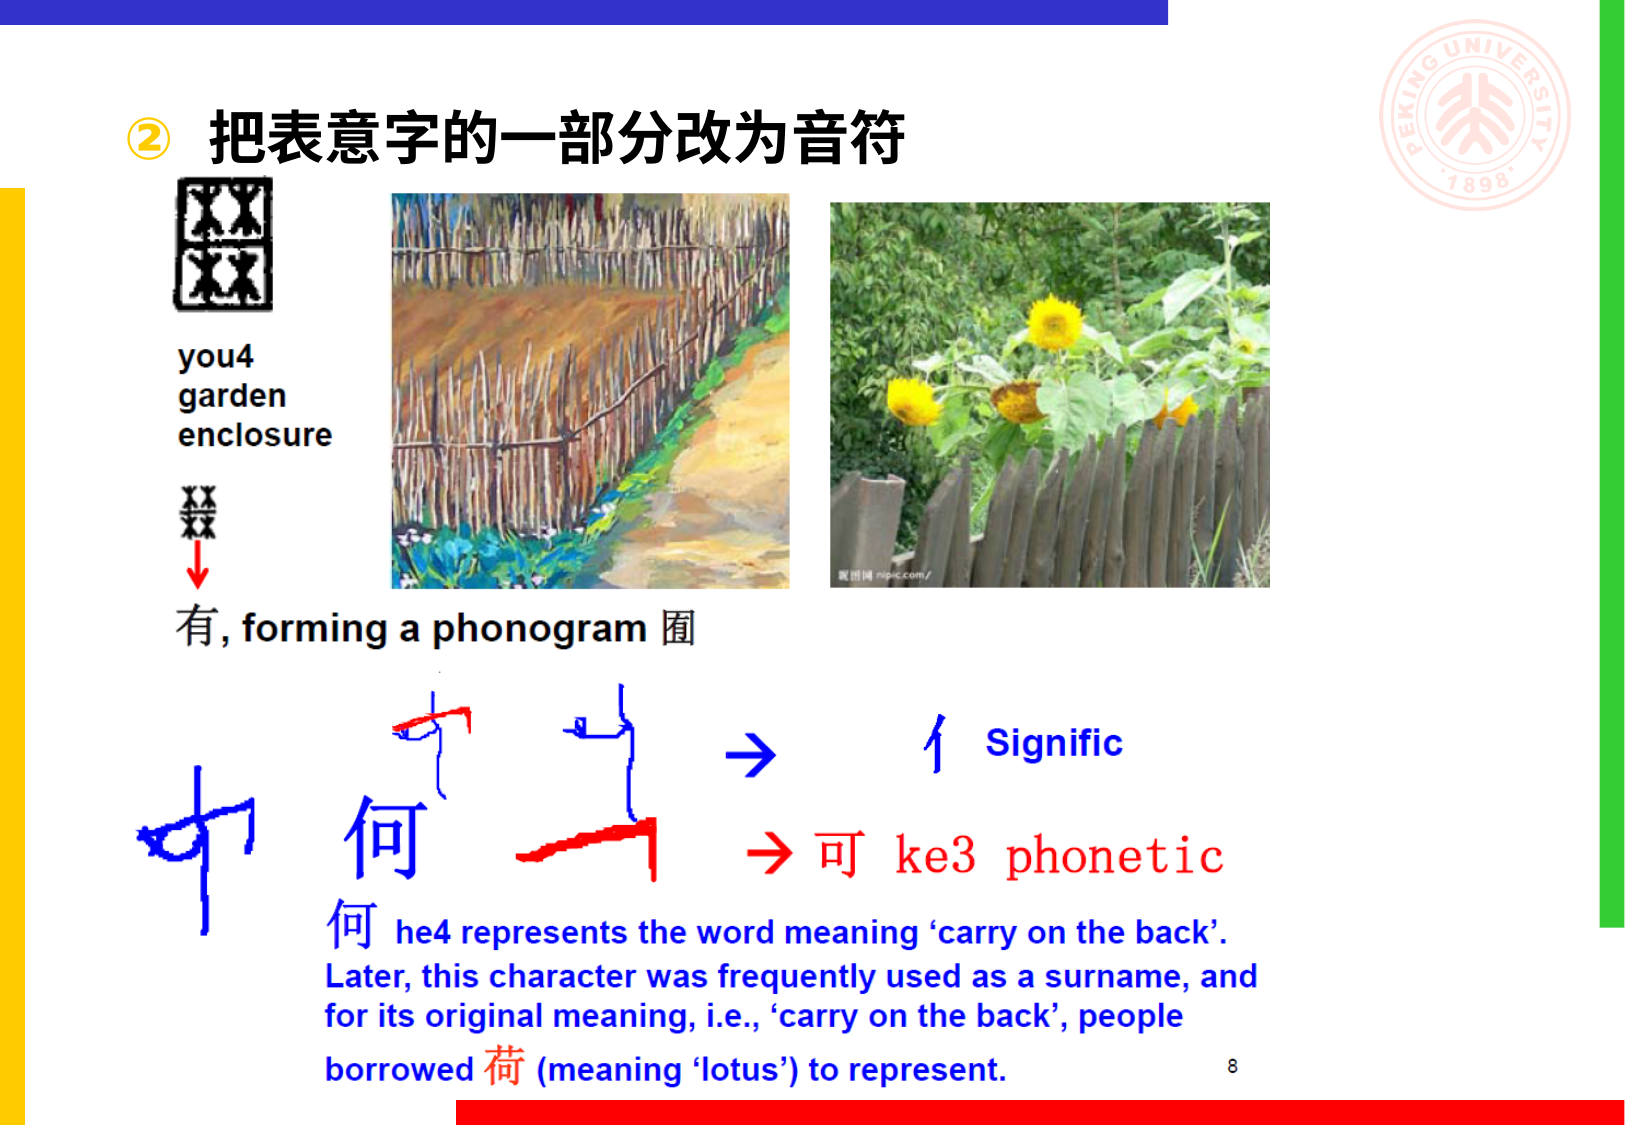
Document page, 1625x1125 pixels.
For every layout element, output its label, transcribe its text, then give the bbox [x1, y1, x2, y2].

picture [132, 749, 267, 938]
list 把表意字的一部分改为音符 [109, 93, 1506, 1066]
picture [167, 175, 1270, 673]
picture [319, 679, 1264, 1095]
